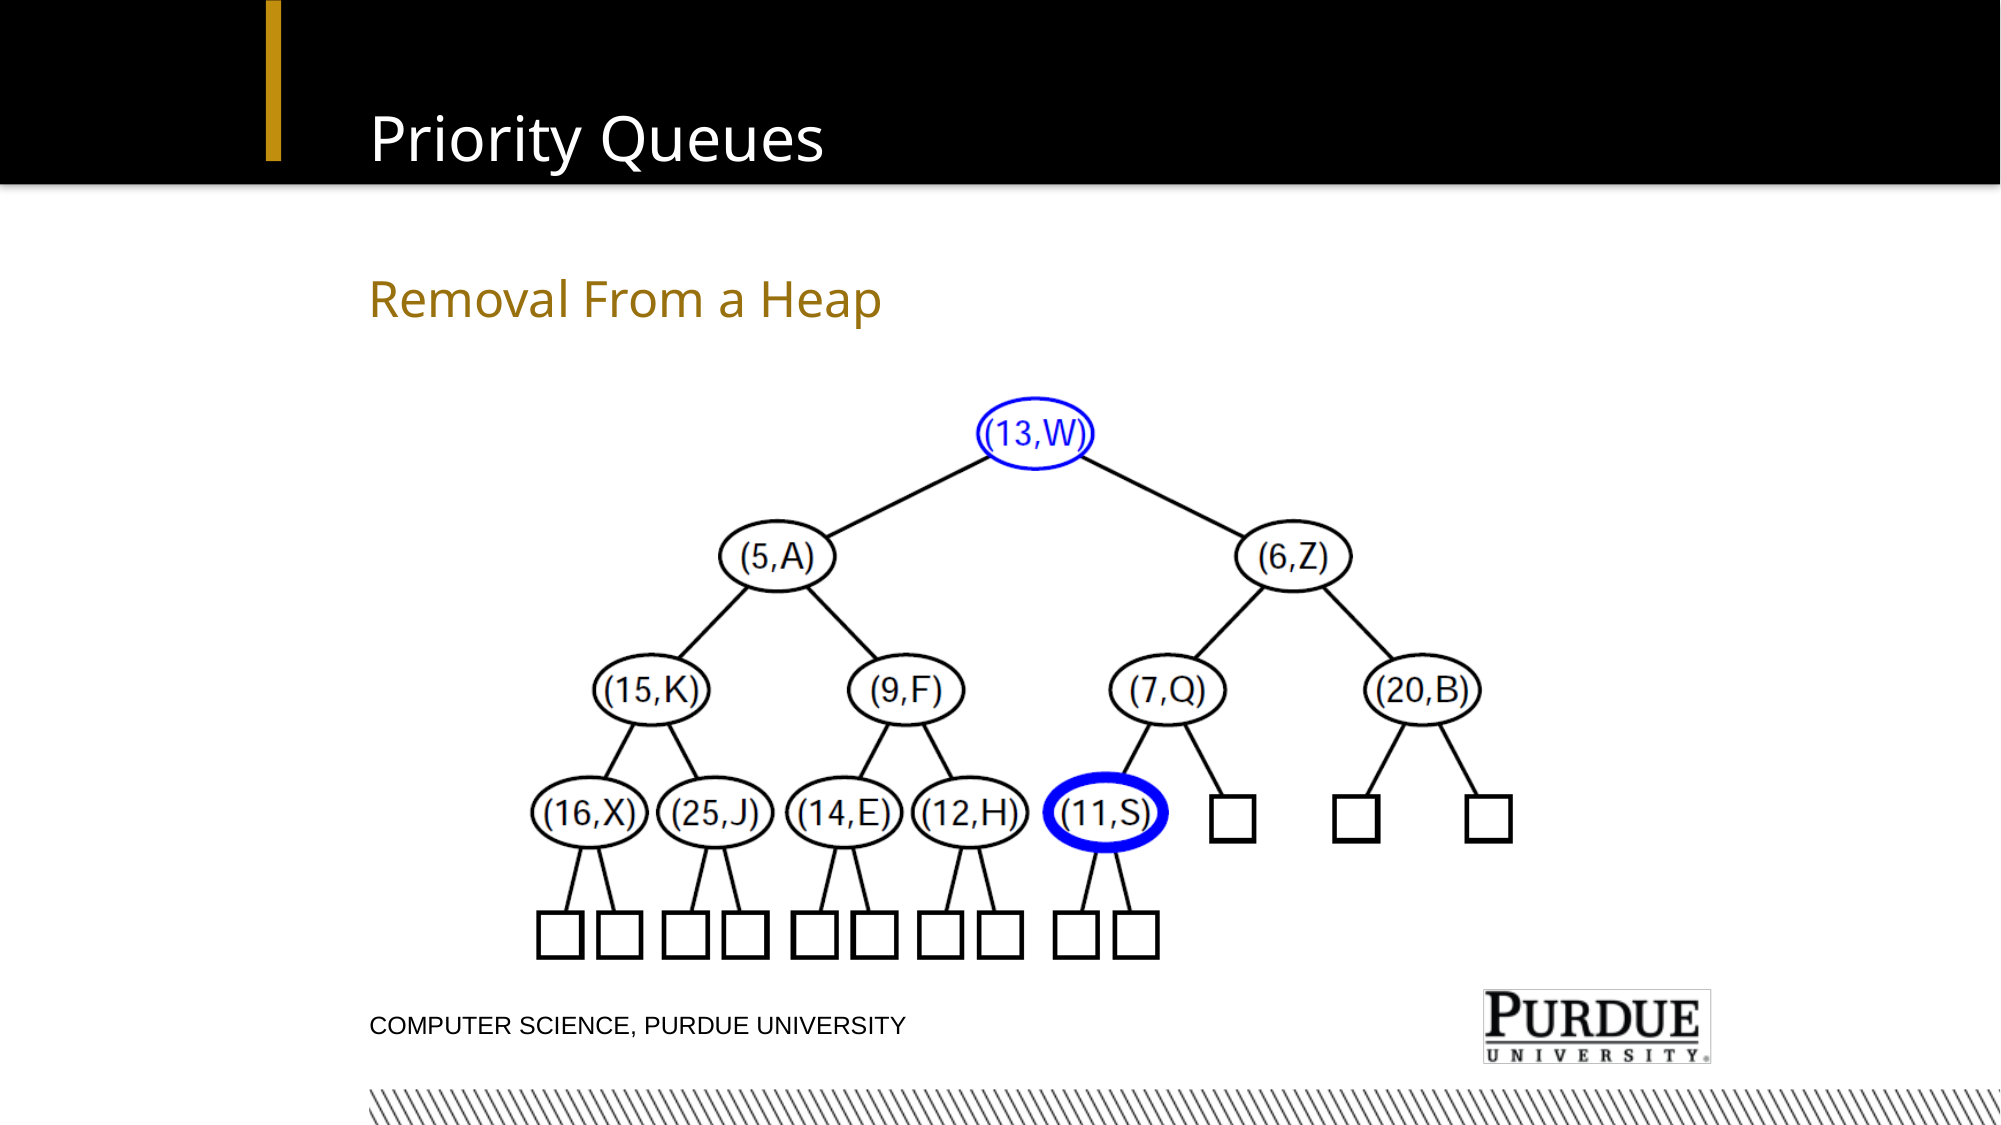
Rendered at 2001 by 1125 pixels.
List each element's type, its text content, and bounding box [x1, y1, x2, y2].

picture [524, 381, 1530, 964]
title Priority Queues [369, 98, 1704, 186]
list Computer Science, Purdue University [369, 1009, 1375, 1047]
list Removal From a Heap [368, 267, 1704, 337]
